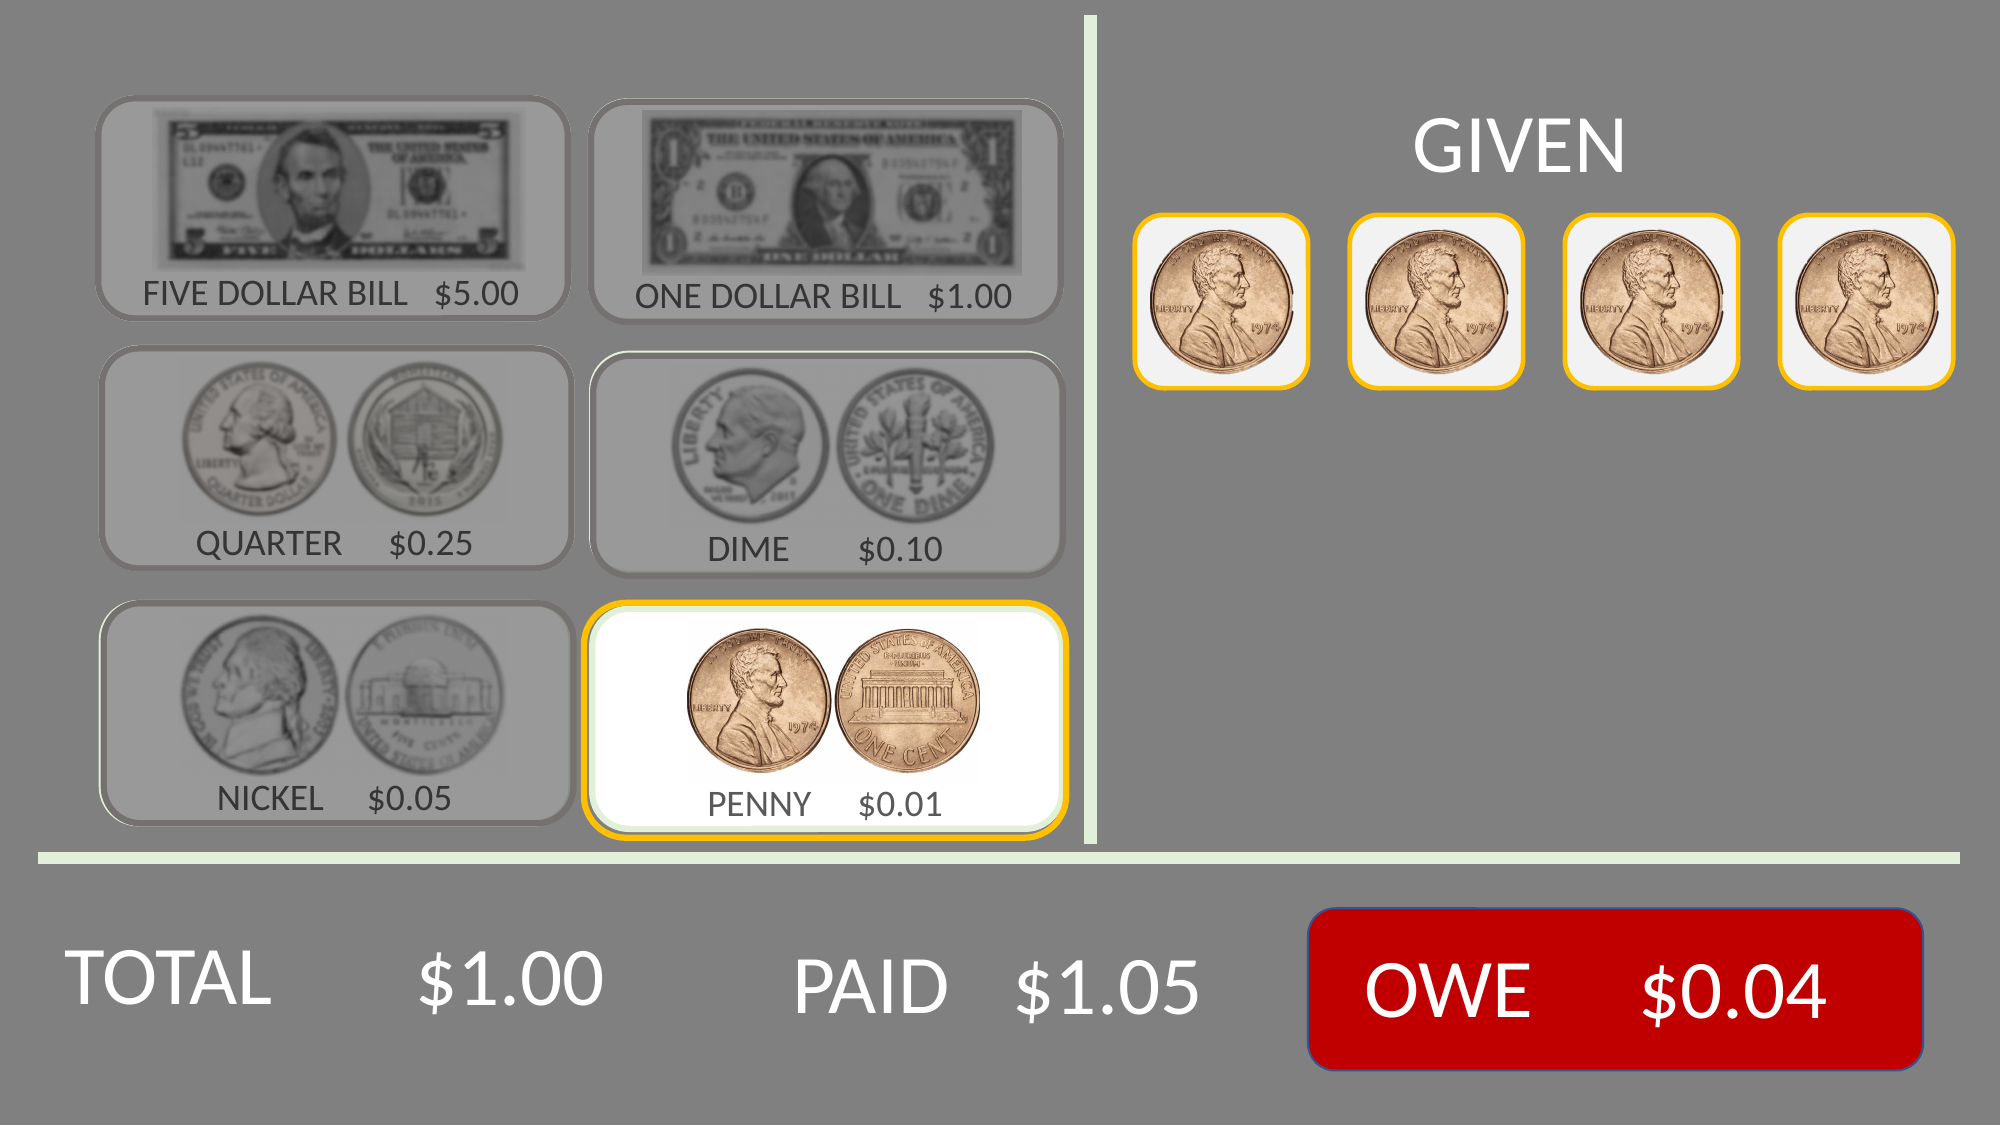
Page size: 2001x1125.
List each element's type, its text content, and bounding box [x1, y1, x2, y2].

text_box $1.05 [912, 923, 1303, 1039]
text_box PAID [675, 922, 1067, 1038]
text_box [1349, 214, 1524, 389]
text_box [1564, 214, 1739, 389]
text_box [602, 832, 1048, 839]
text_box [1779, 214, 1954, 389]
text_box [98, 602, 572, 827]
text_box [589, 352, 1062, 577]
text_box [1308, 907, 1923, 927]
text_box $0.04 [1538, 927, 1929, 1043]
text_box TOTAL [0, 913, 364, 1029]
text_box [1062, 624, 1068, 817]
text_box [582, 622, 589, 818]
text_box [98, 347, 572, 572]
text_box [587, 100, 1061, 325]
text_box OWE [1253, 926, 1645, 1042]
text_box GIVEN [1097, 81, 1950, 197]
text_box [1134, 214, 1309, 389]
text_box $1.00 [314, 914, 706, 1030]
text_box [1306, 1042, 1925, 1072]
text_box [589, 607, 1062, 832]
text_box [95, 97, 568, 322]
text_box [605, 601, 1045, 607]
